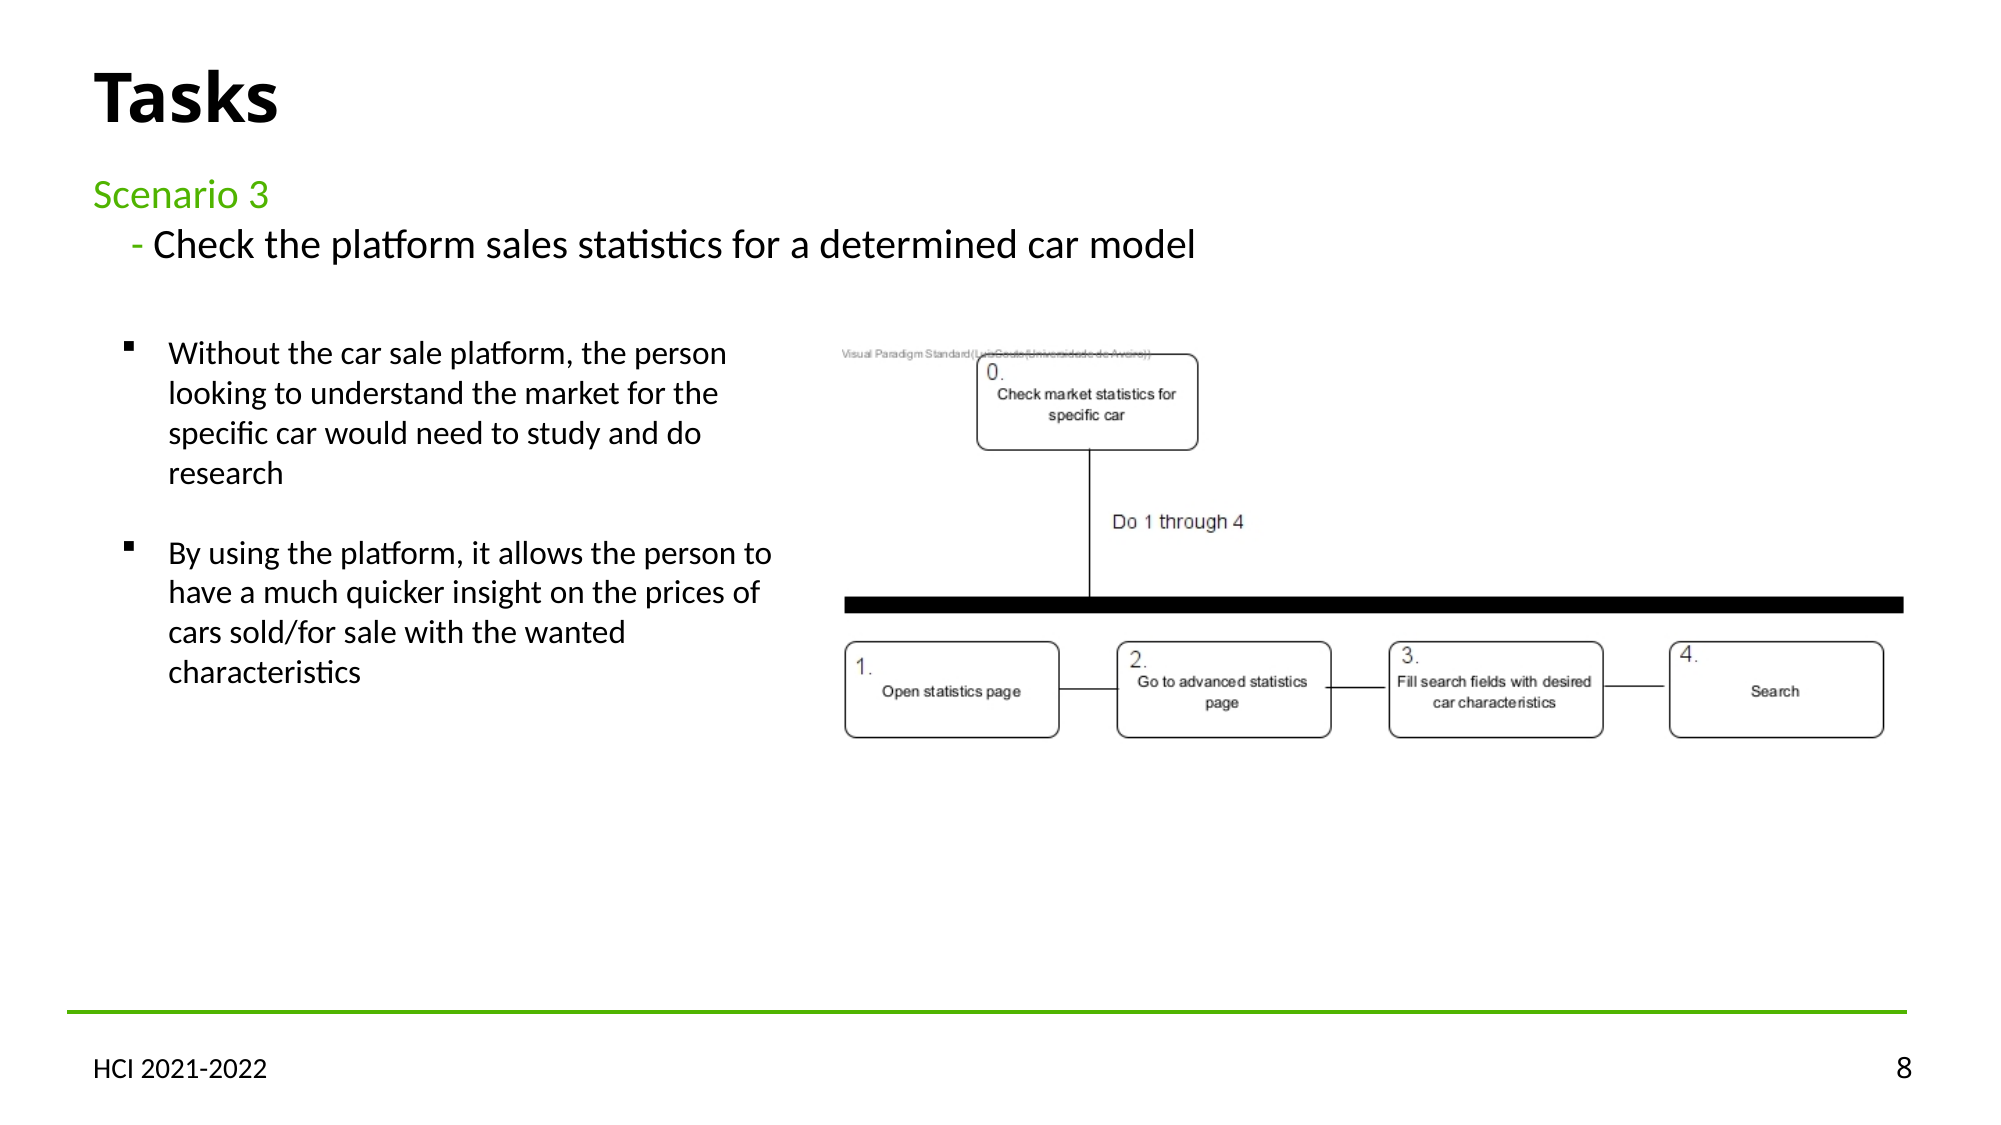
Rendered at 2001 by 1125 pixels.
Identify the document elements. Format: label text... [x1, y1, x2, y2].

text_box HCI 2021-2022 [78, 1041, 621, 1093]
text_box Tasks [78, 54, 1922, 146]
text_box Without the car sale platform, the person looking to understand the market for the specific car would need to study and do research By using the platform, it allows the person to have a much quicker insight on the prices of cars sold/for sale with the wanted characteristics [31, 323, 801, 698]
picture [842, 344, 1908, 745]
text_box Scenario 3 - Check the platform sales statistics for a determined car model [78, 159, 1314, 425]
text_box 8 [1807, 1041, 1928, 1093]
